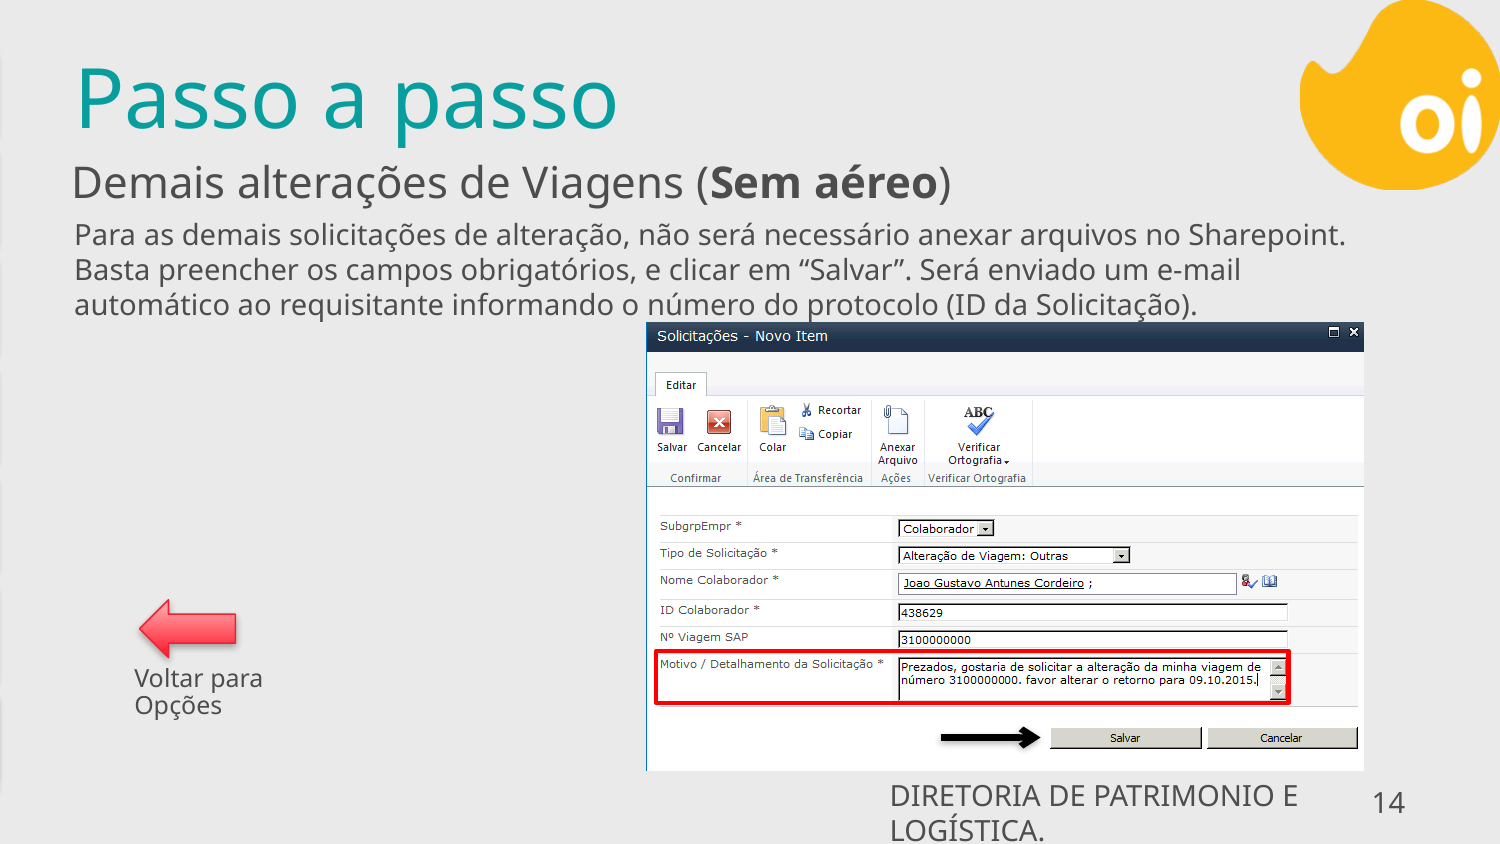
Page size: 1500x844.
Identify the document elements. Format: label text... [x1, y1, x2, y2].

picture [645, 321, 1364, 771]
text_box Voltar para Opções [119, 657, 309, 728]
text_box 14 [1356, 777, 1433, 823]
text_box DIRETORIA DE PATRIMONIO E LOGÍSTICA. [874, 779, 1350, 816]
text_box [139, 599, 237, 657]
text_box Demais alterações de Viagens (Sem aéreo) [56, 155, 1346, 215]
picture [1299, 0, 1500, 190]
text_box Passo a passo [74, 58, 1294, 129]
text_box Para as demais solicitações de alteração, não será necessário anexar arquivos no Sharepoint. Basta preencher os campos obrigatórios, e clicar em “Salvar”. Será enviado um e-mail automático ao requisitante informando o número do protocolo (ID da Solicitação). [74, 216, 1364, 302]
